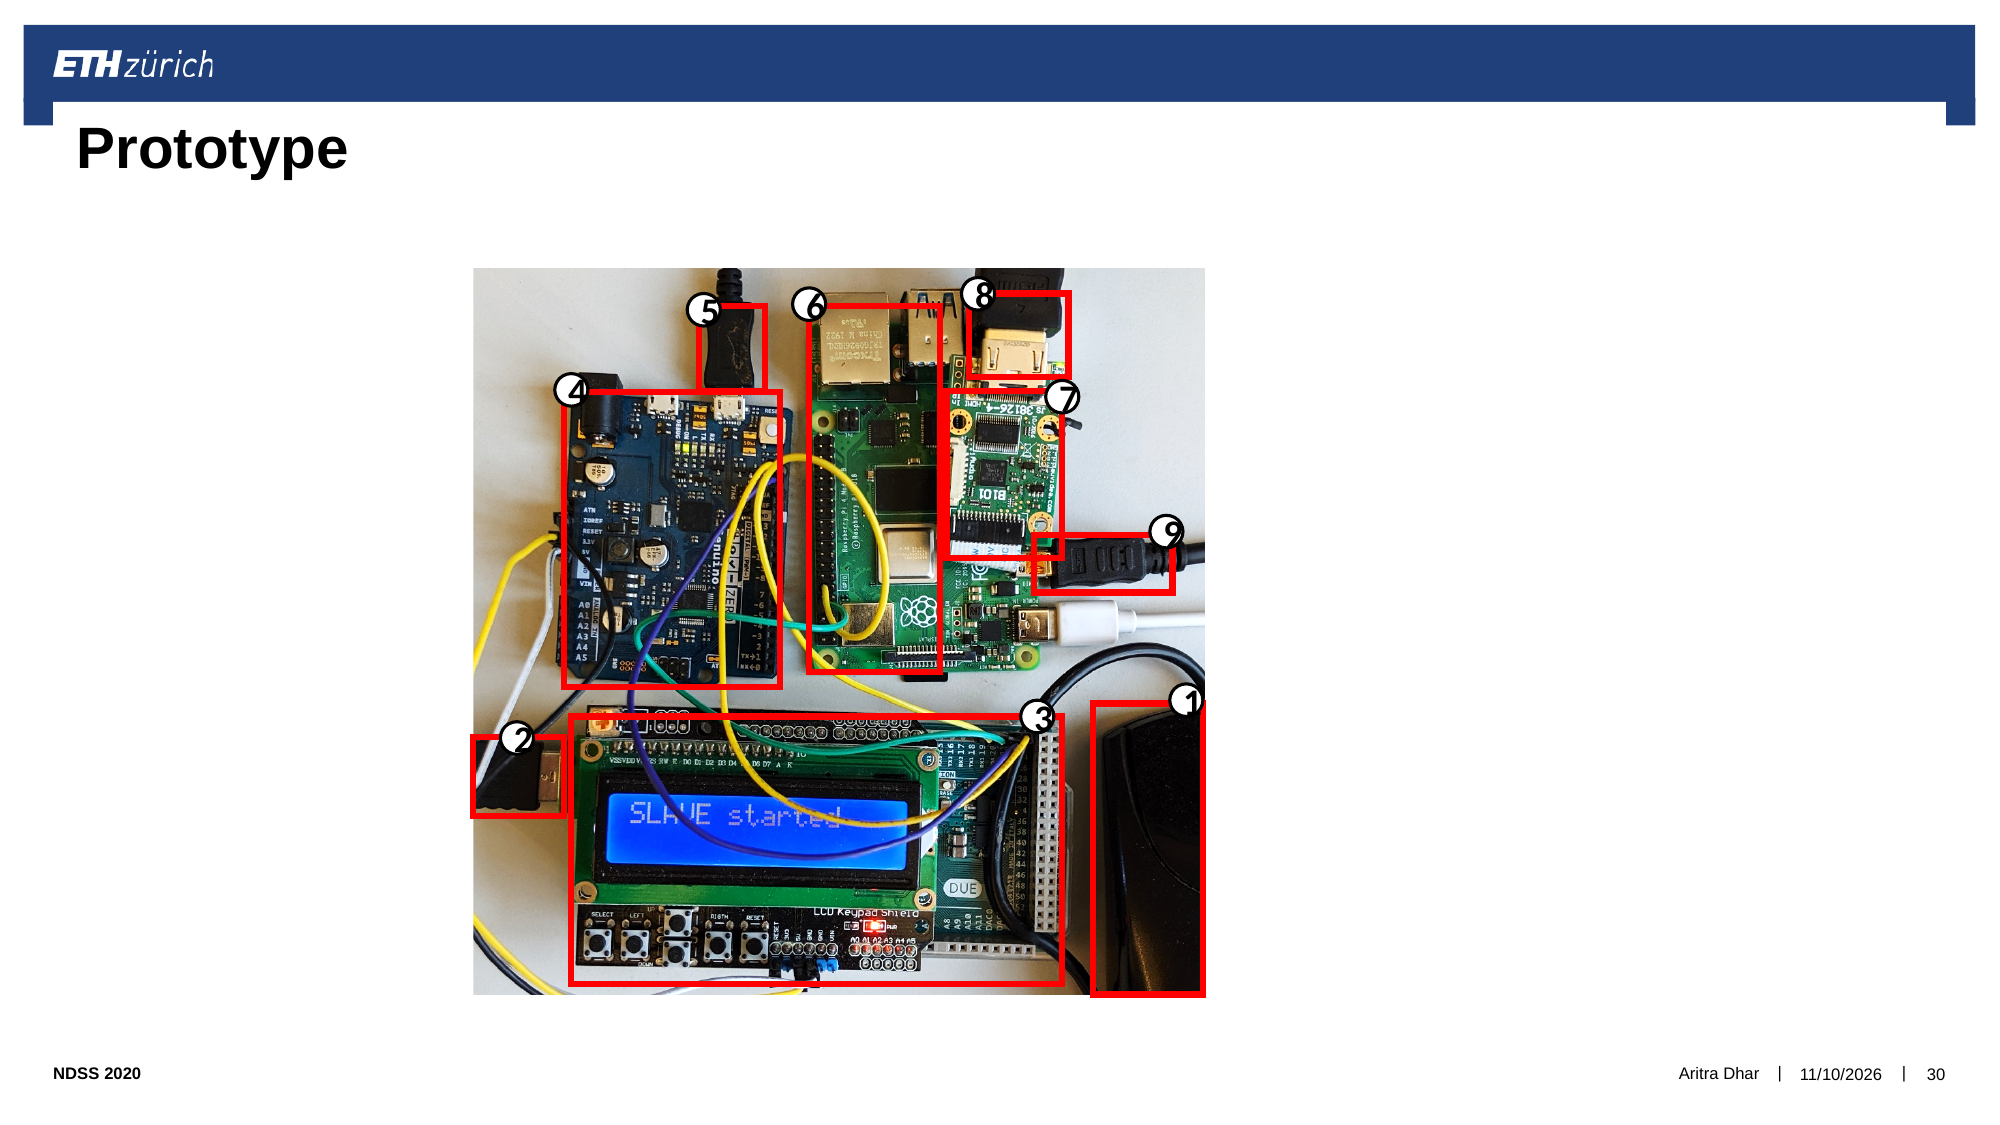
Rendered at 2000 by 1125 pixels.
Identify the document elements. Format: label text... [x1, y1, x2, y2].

title Prototype [53, 101, 1946, 262]
footer Aritra Dhar [999, 1034, 1760, 1111]
picture [473, 268, 1206, 995]
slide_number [1790, 1034, 1892, 1112]
slide_number 30 [1906, 1034, 1966, 1112]
